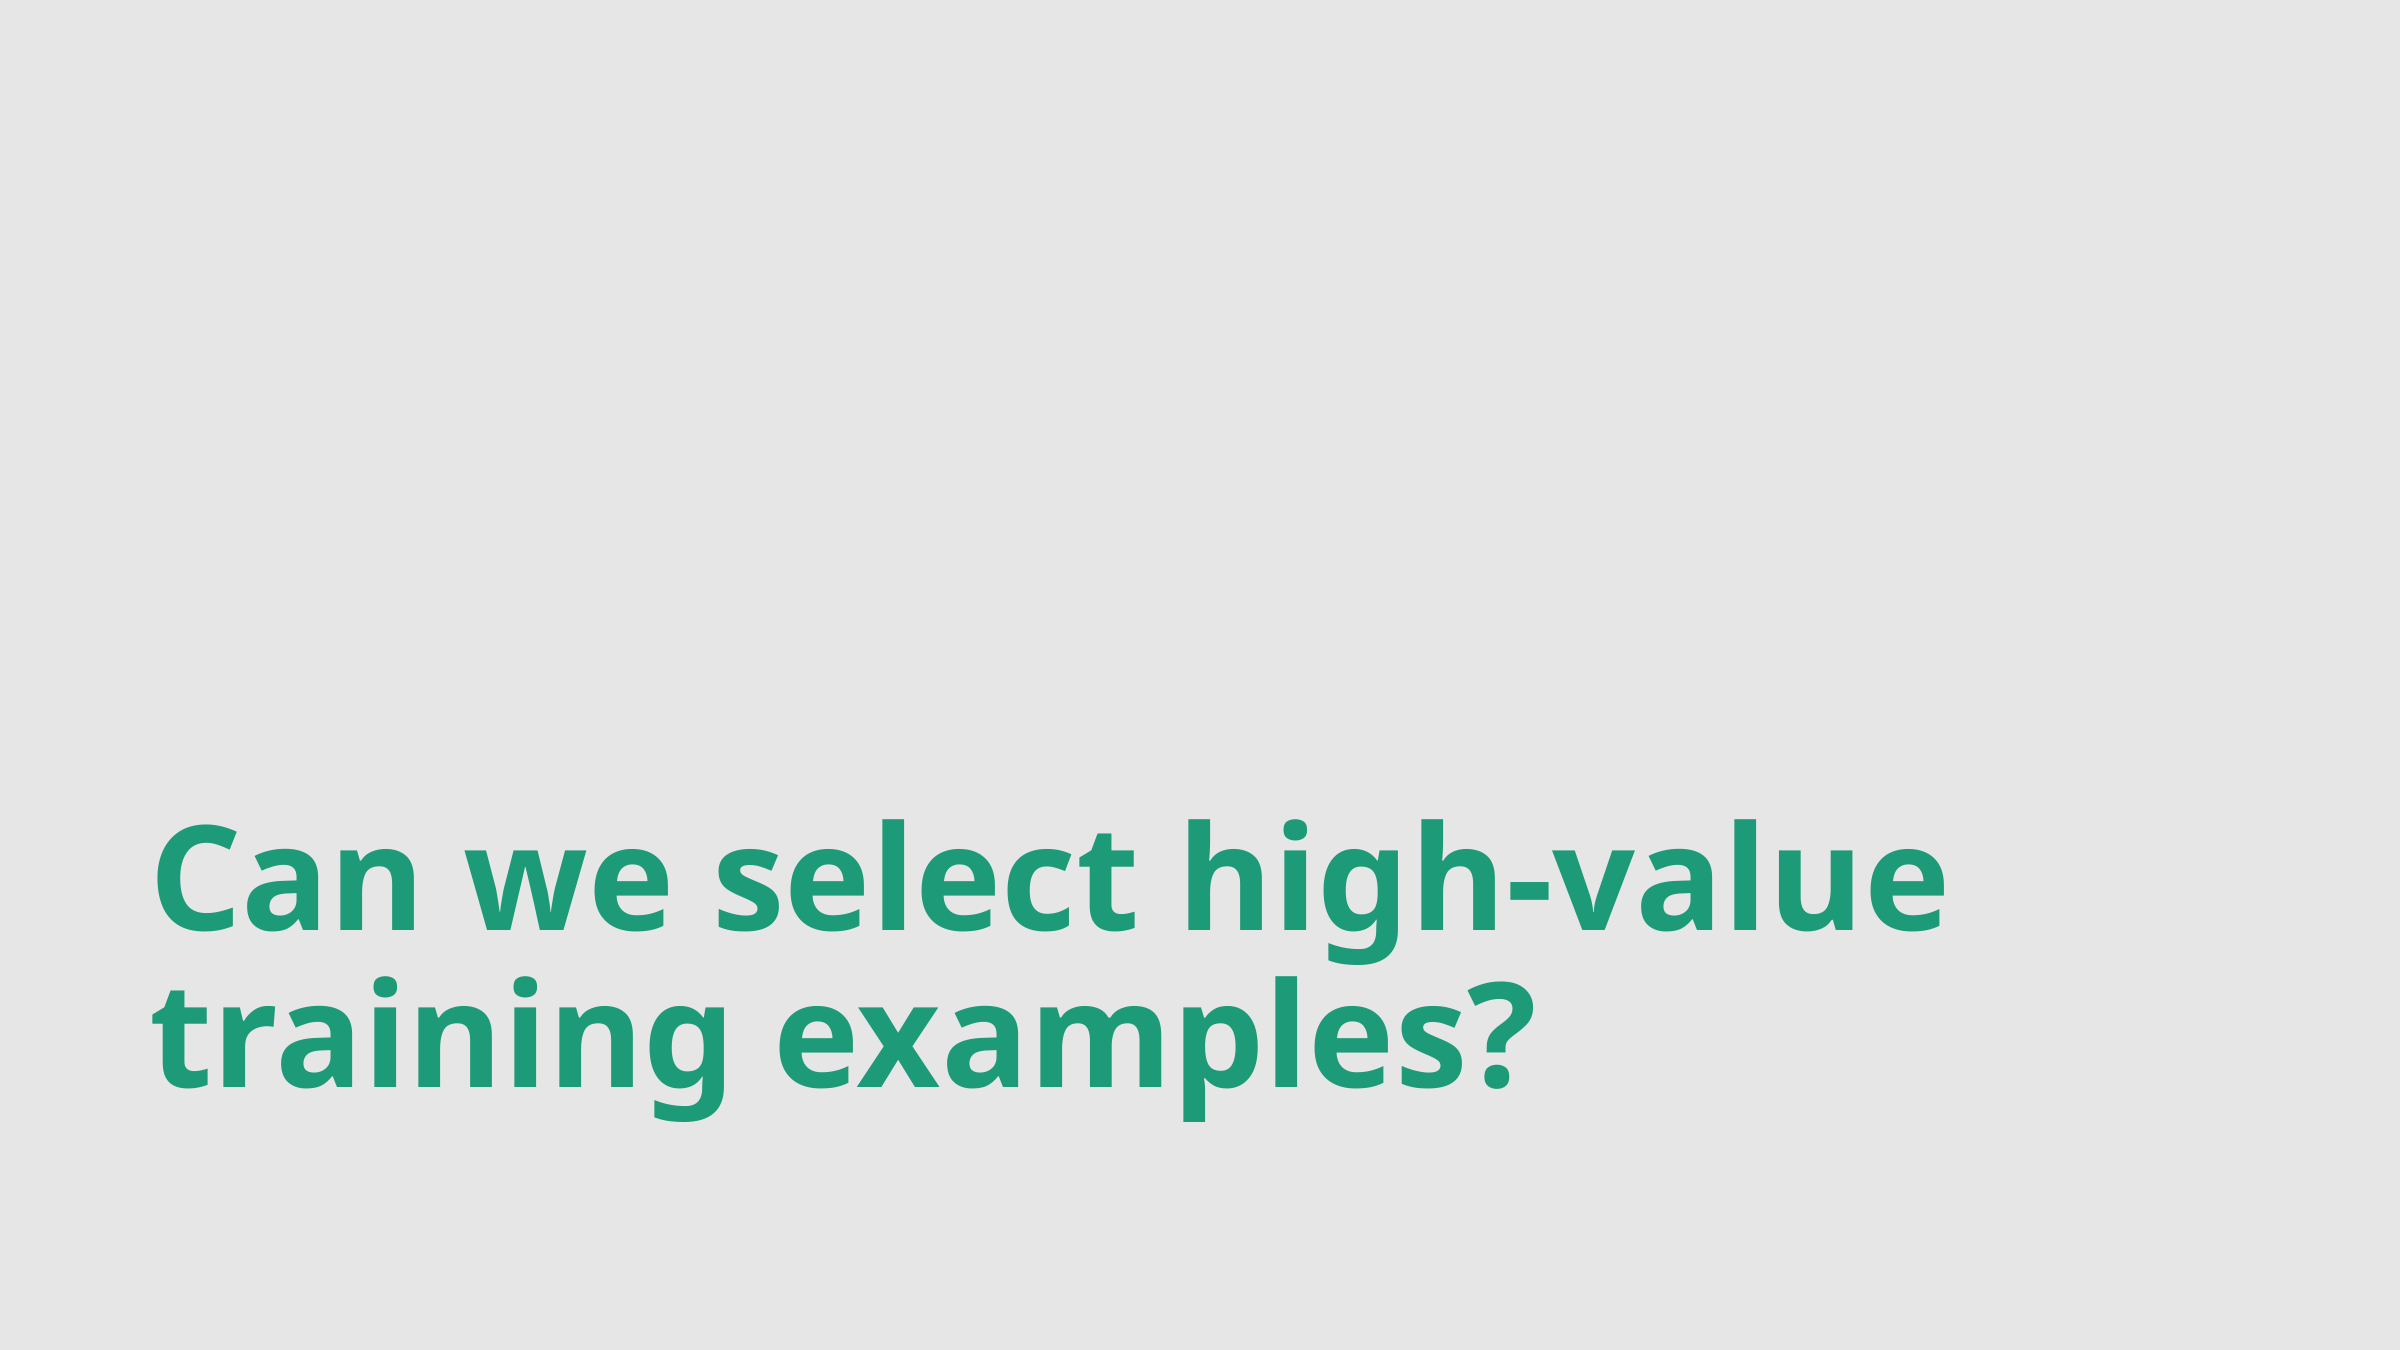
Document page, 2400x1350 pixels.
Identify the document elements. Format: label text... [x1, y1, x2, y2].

title Can we select high-value training examples? [134, 901, 2283, 1127]
